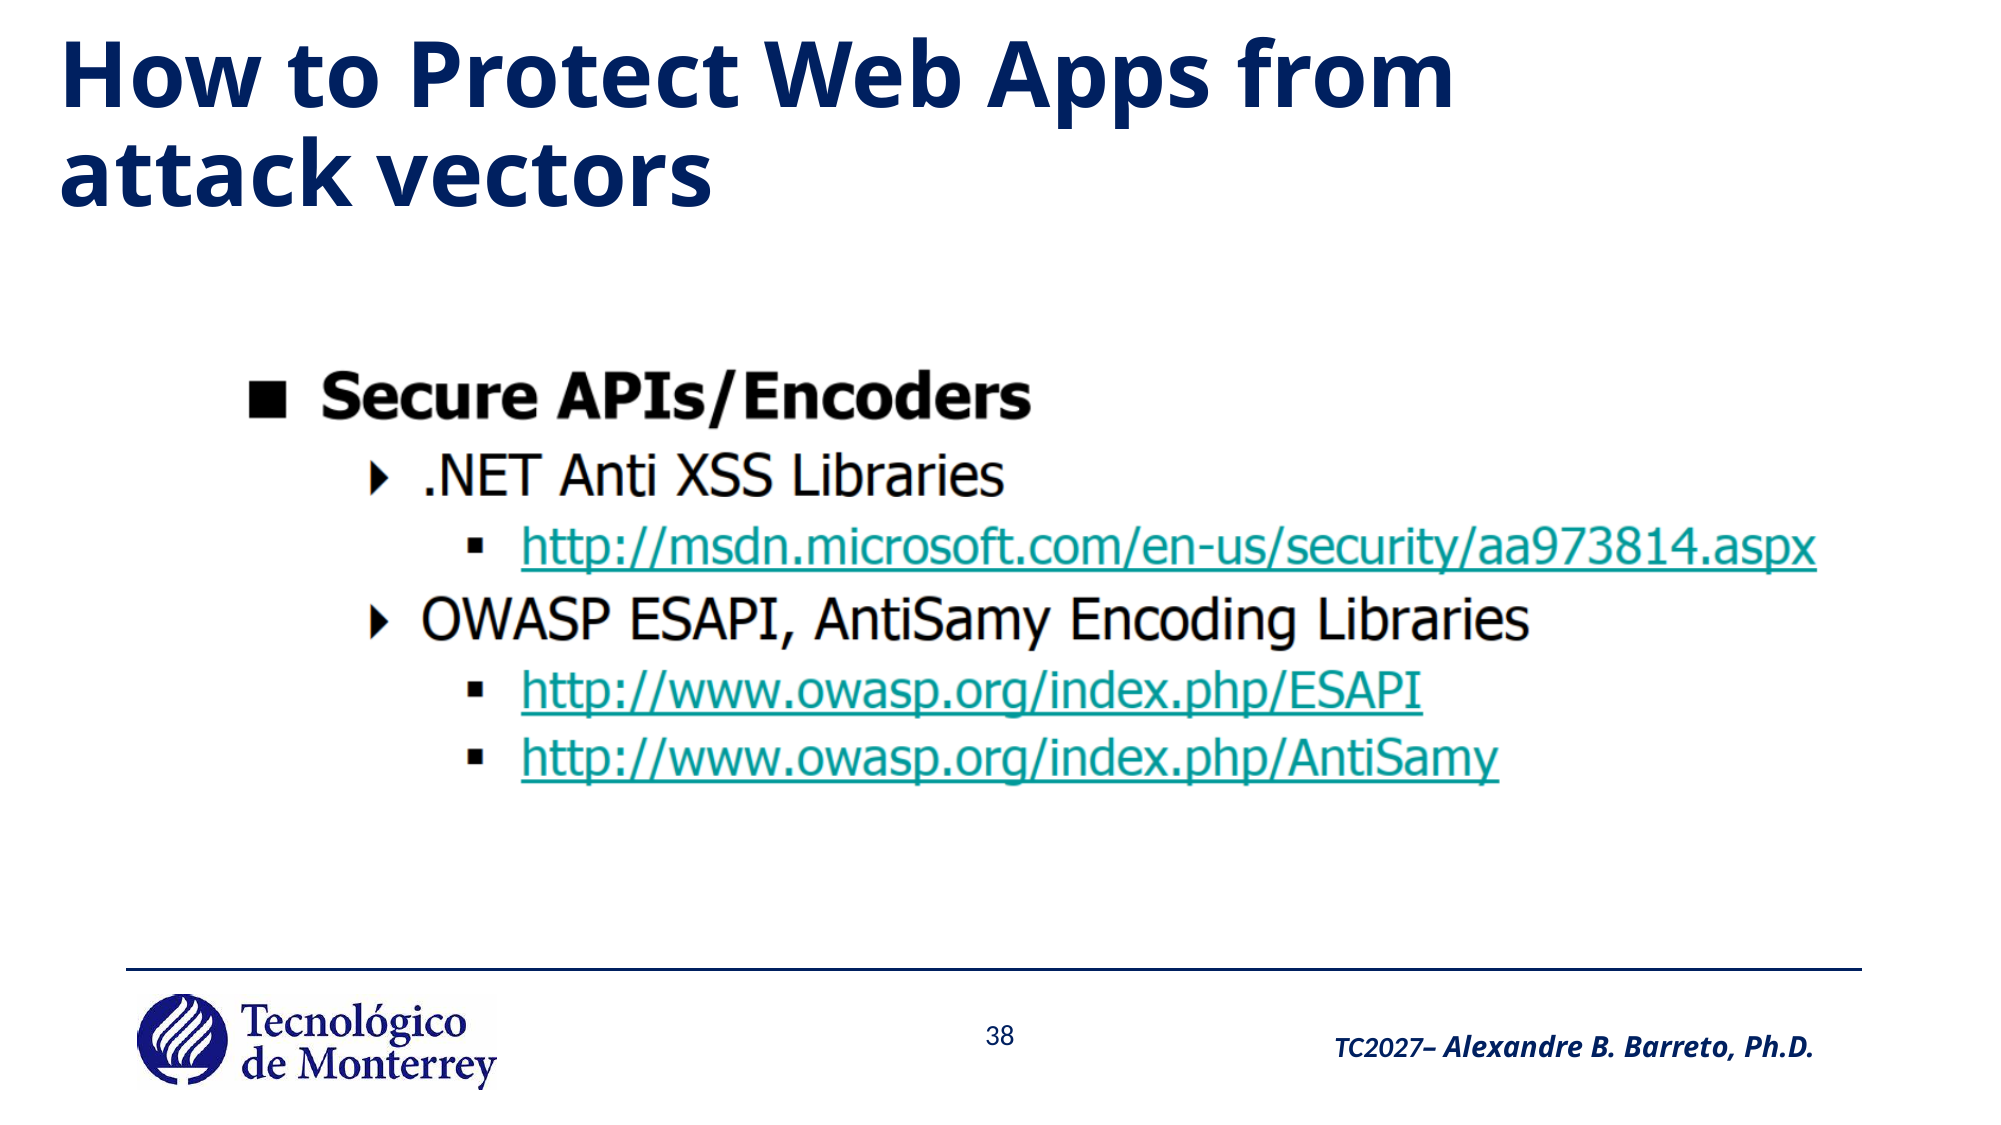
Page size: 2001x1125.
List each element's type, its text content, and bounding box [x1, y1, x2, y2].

title How to Protect Web Apps from attack vectors [43, 19, 1769, 237]
picture [225, 357, 1831, 795]
picture [137, 994, 497, 1090]
